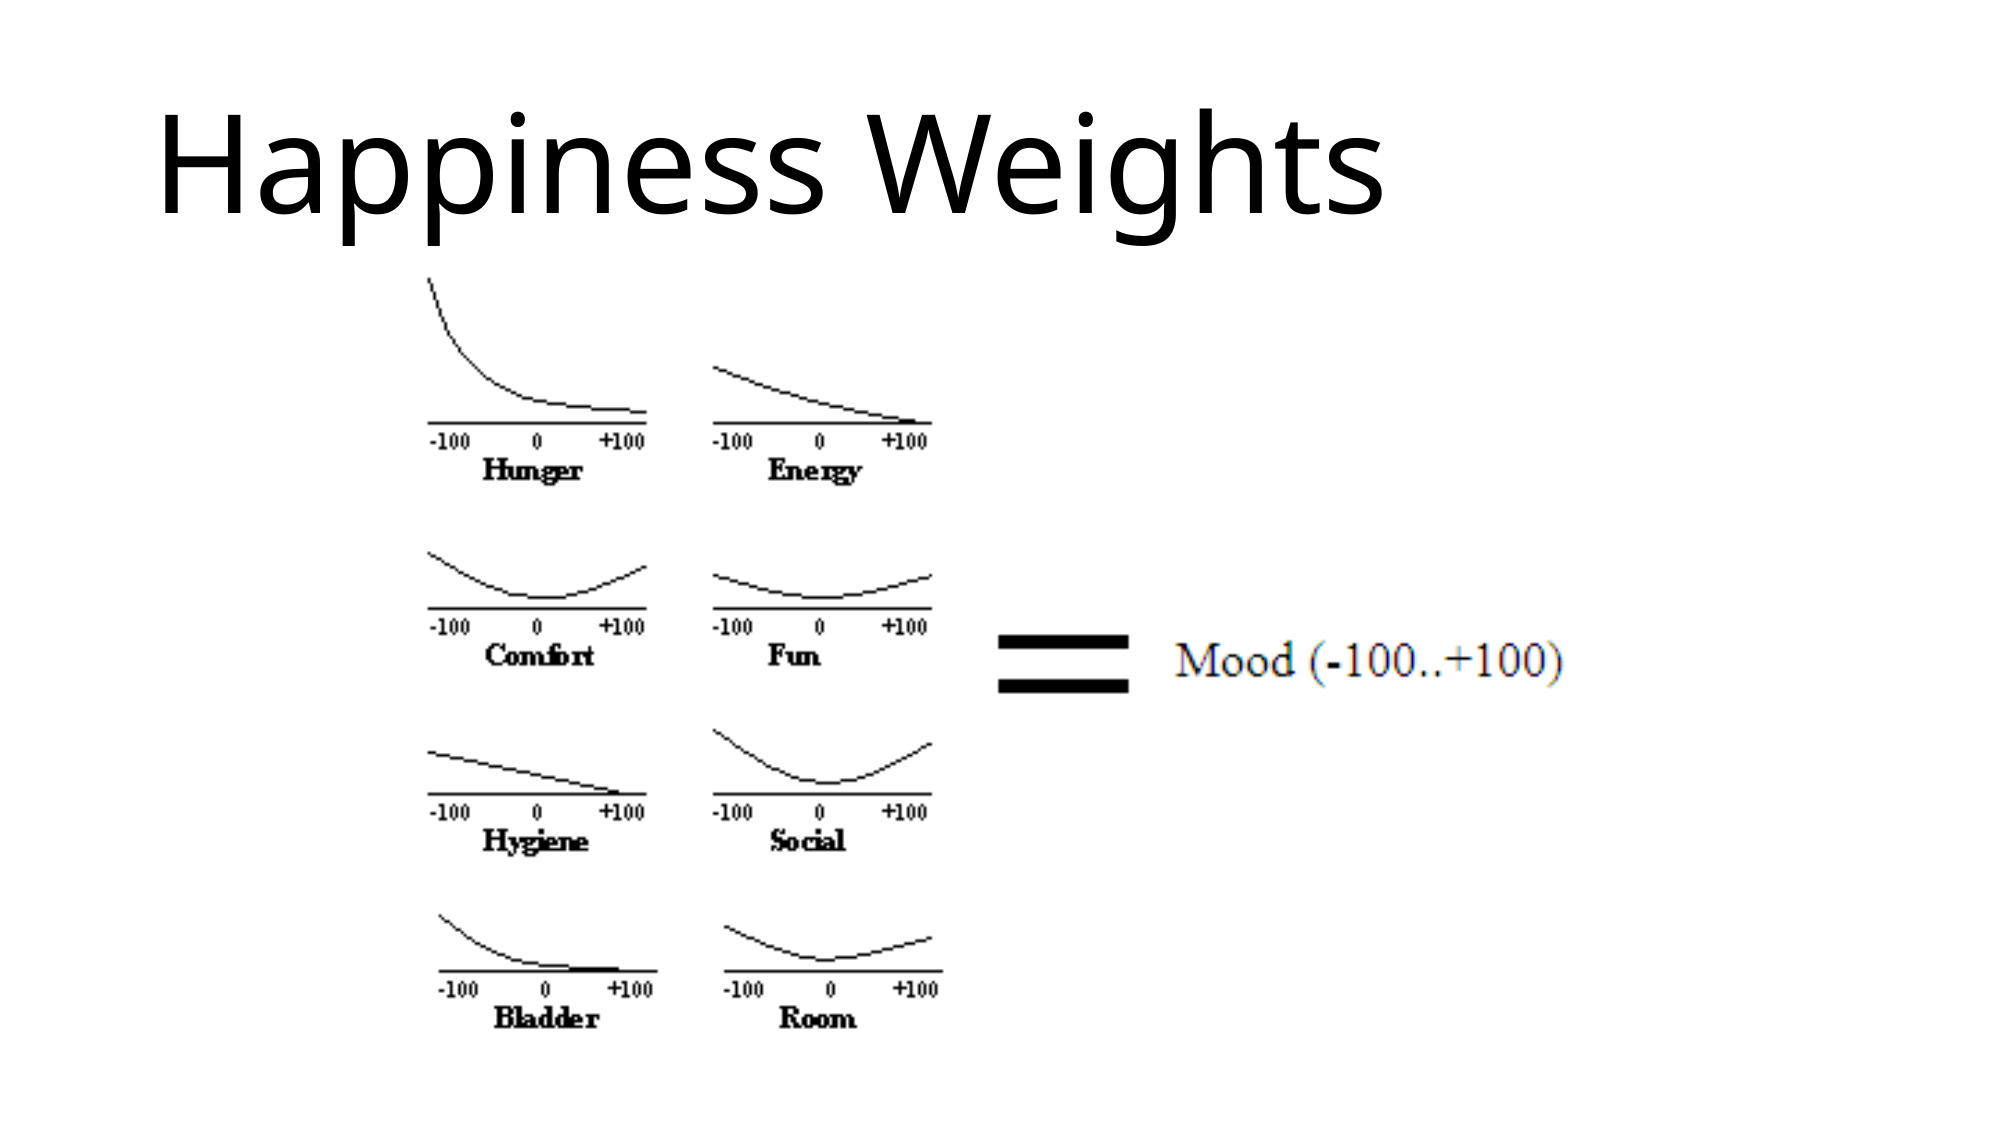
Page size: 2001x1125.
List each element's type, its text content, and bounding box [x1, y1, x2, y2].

title Happiness Weights [137, 59, 1863, 278]
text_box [387, 168, 1642, 1040]
